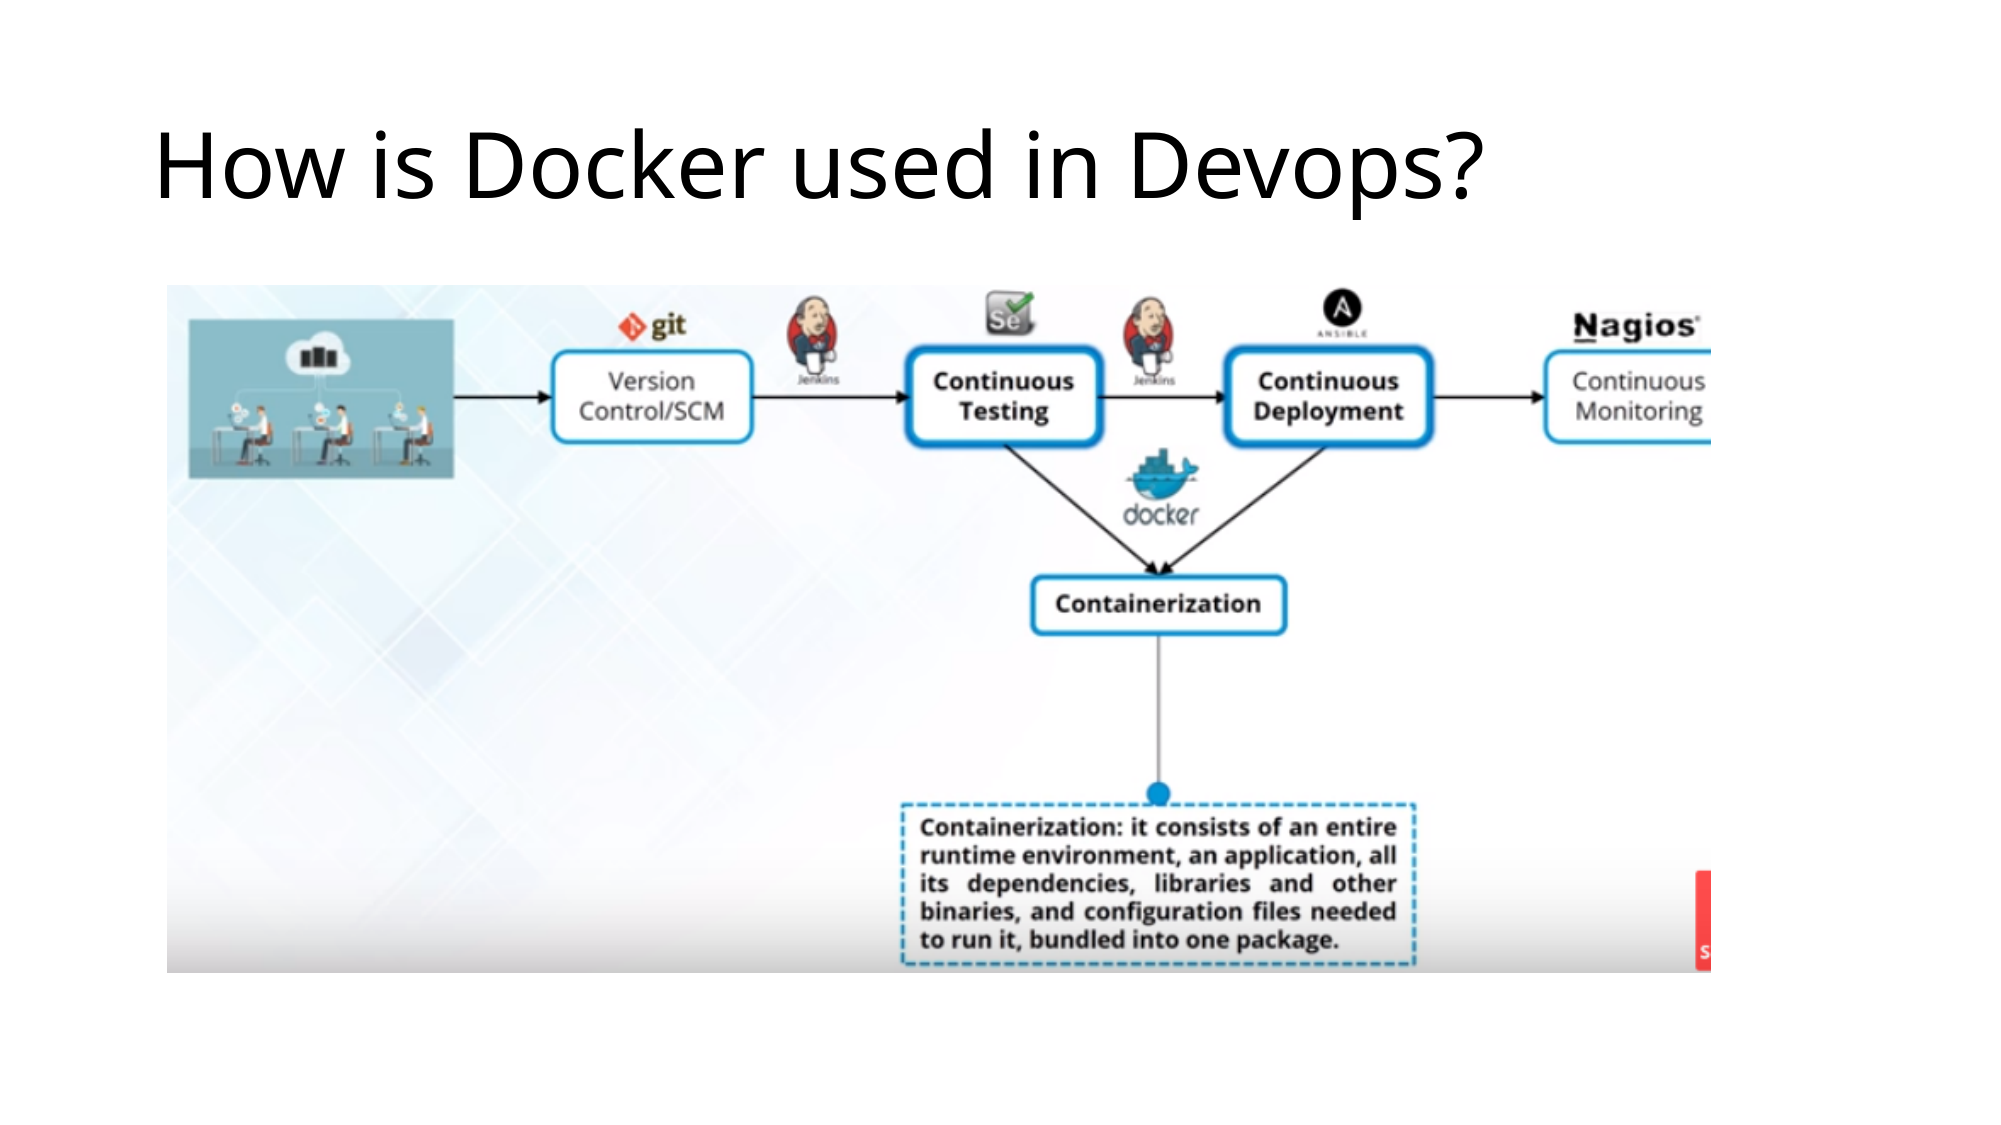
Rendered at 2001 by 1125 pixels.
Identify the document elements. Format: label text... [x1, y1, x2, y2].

title How is Docker used in Devops? [137, 59, 1863, 278]
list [167, 285, 1711, 973]
